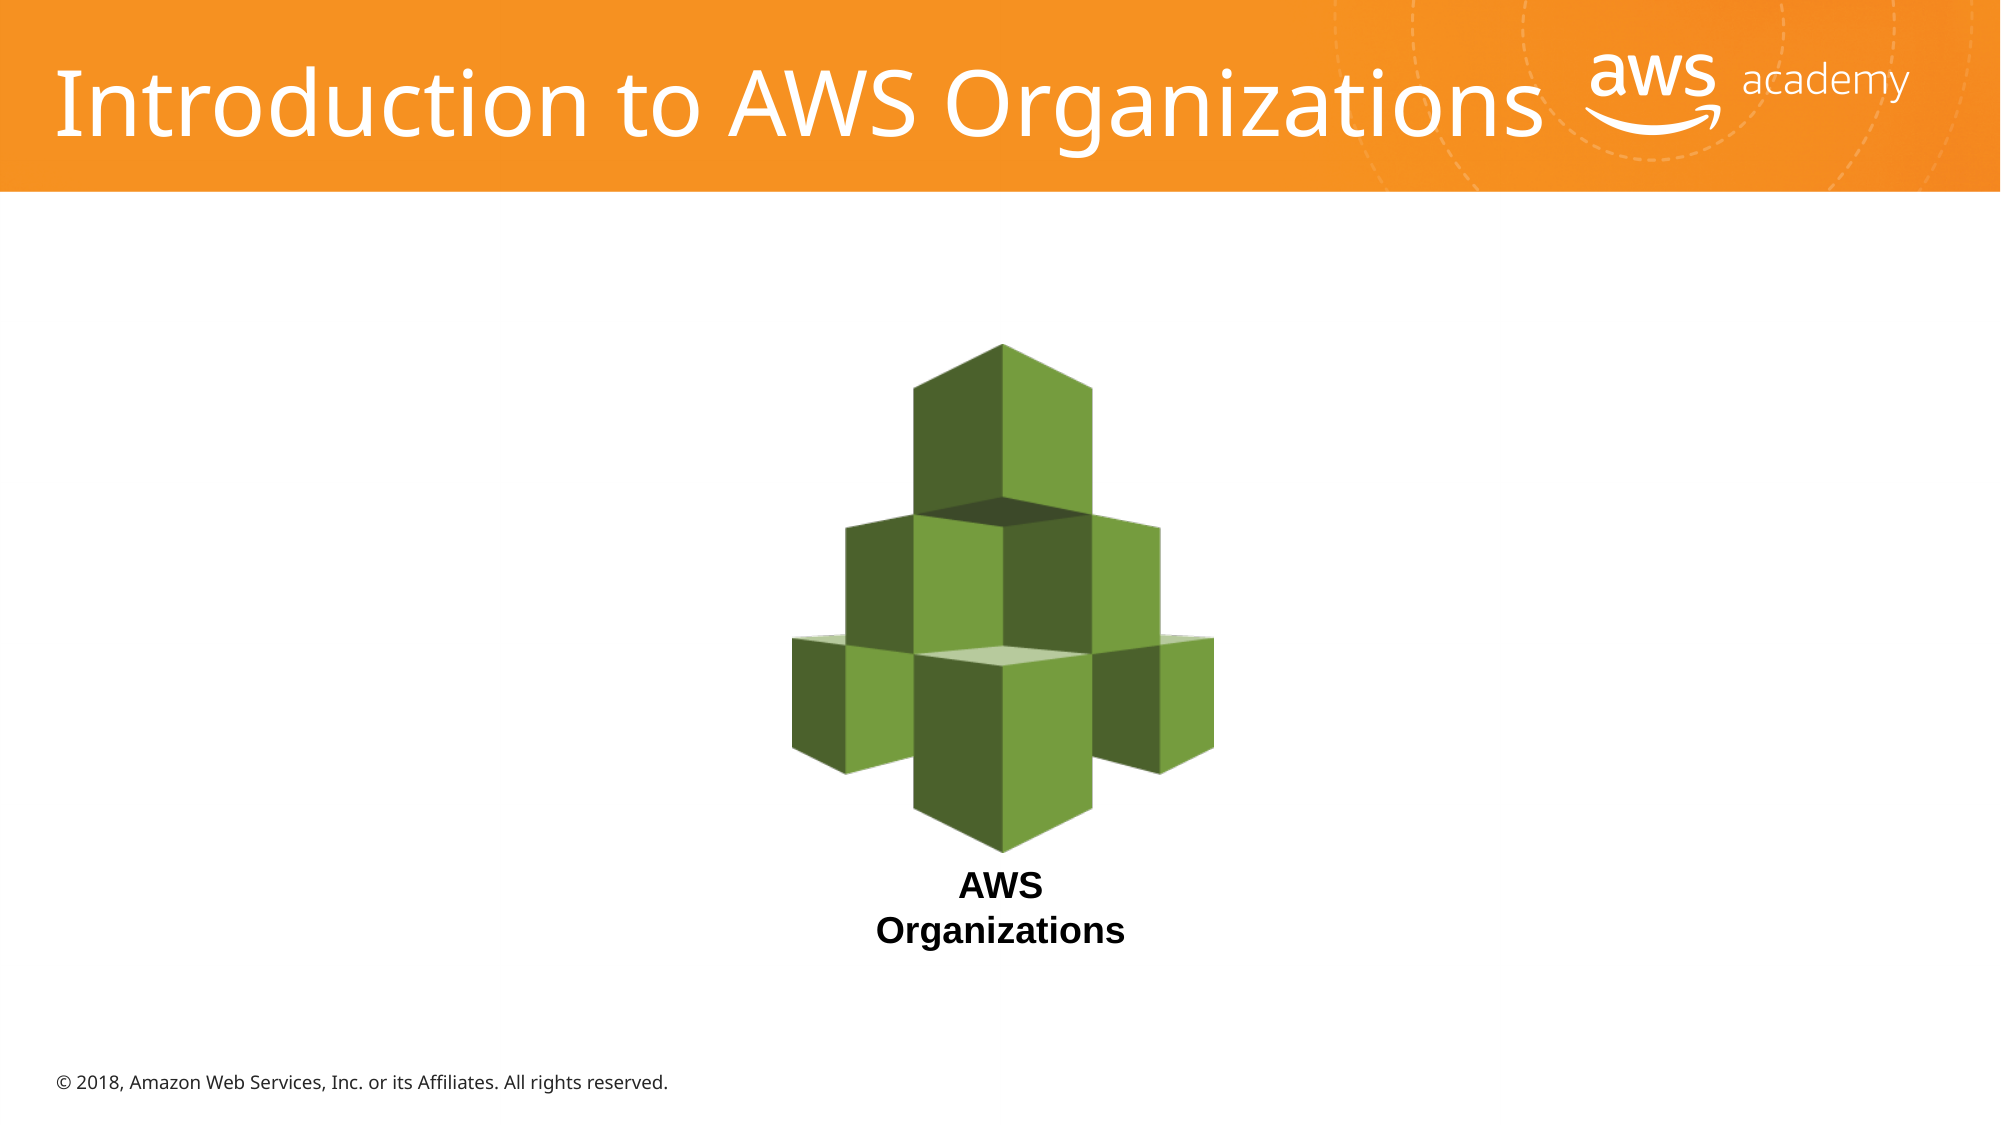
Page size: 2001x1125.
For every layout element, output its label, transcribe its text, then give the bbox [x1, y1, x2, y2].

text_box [792, 344, 1214, 923]
picture [0, 0, 2001, 1125]
title Introduction to AWS Organizations [39, 43, 1863, 172]
